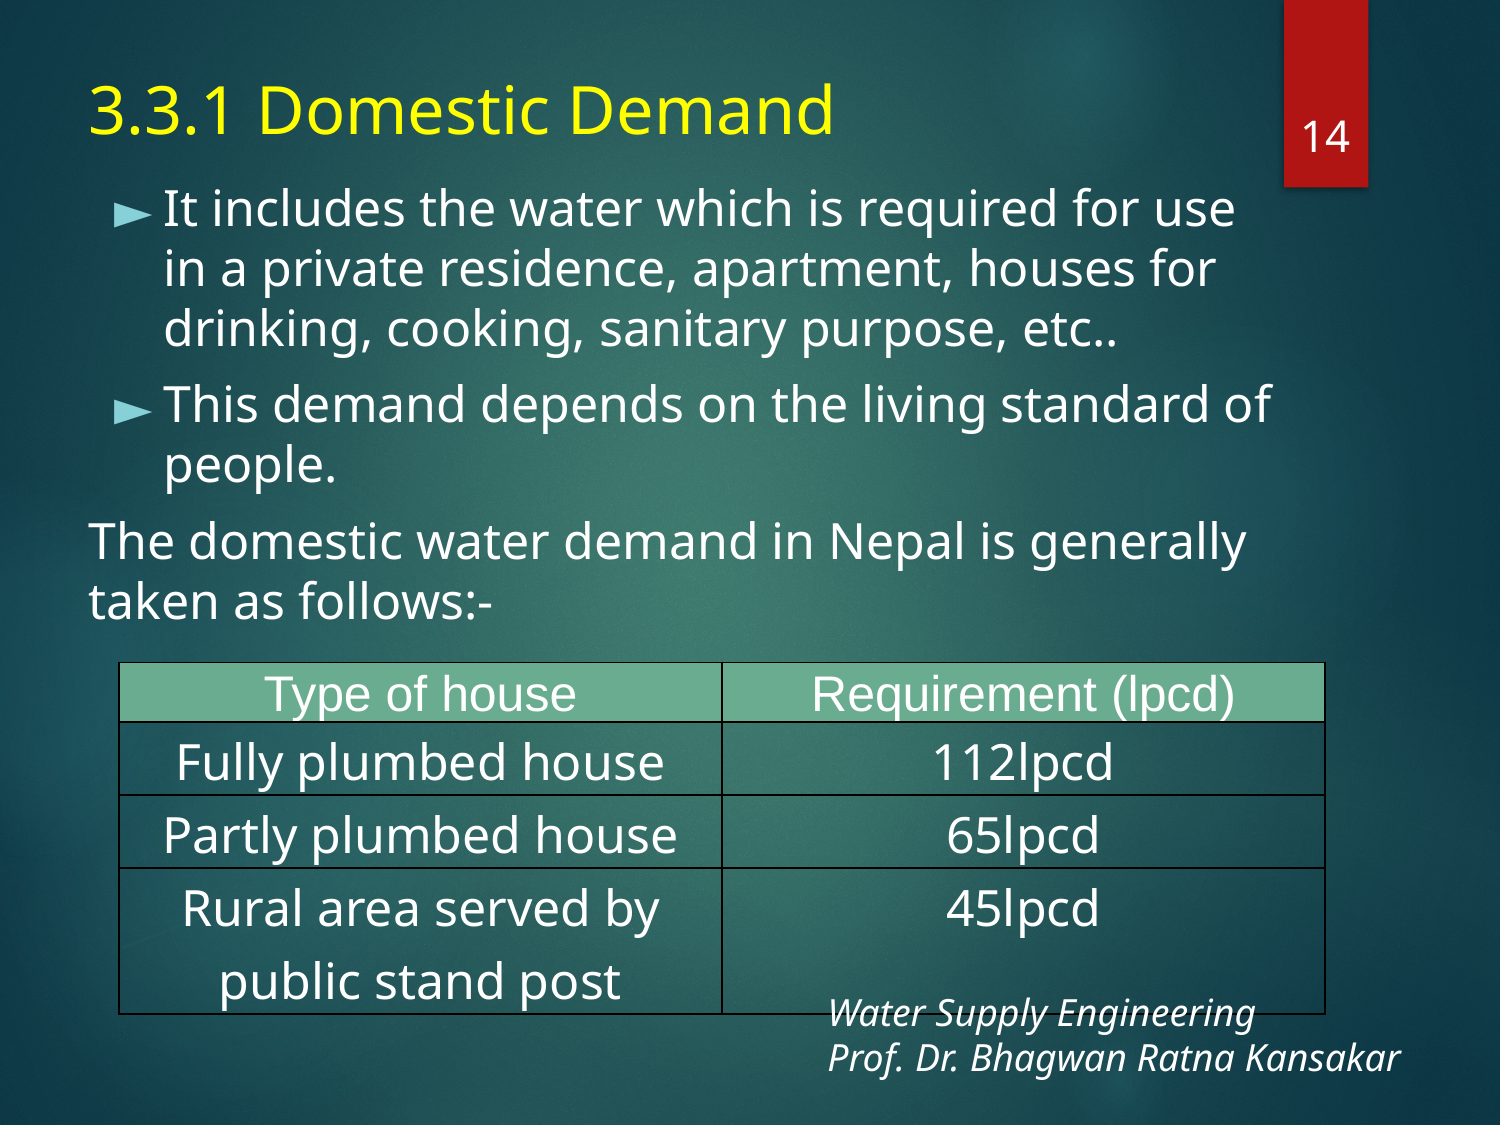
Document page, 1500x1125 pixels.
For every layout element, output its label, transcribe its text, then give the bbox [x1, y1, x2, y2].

slide_number 13 [1273, 48, 1377, 175]
text_box Water Supply Engineering Prof. Dr. Bhagwan Ratna Kansakar [812, 981, 1452, 1087]
table_cell Rural area served by public stand post [120, 869, 721, 1013]
title 3.3.1 Domestic Demand [77, 62, 1235, 134]
picture [0, 0, 1500, 1125]
table_cell Fully plumbed house [120, 723, 721, 794]
table_header Type of house [120, 663, 721, 721]
table_cell Partly plumbed house [120, 796, 721, 867]
table_cell 45lpcd [723, 869, 1324, 1013]
table_cell 65lpcd [723, 796, 1324, 867]
list It includes the water which is required for use in a private residence, apartment, houses for drinking, cooking, sanitary purpose, etc.. This demand depends on the living standard of people. The domestic water demand in Nepal is generally taken as follows:- [77, 170, 1290, 687]
table_cell 112lpcd [723, 723, 1324, 794]
table_header Requirement (lpcd) [723, 663, 1324, 721]
